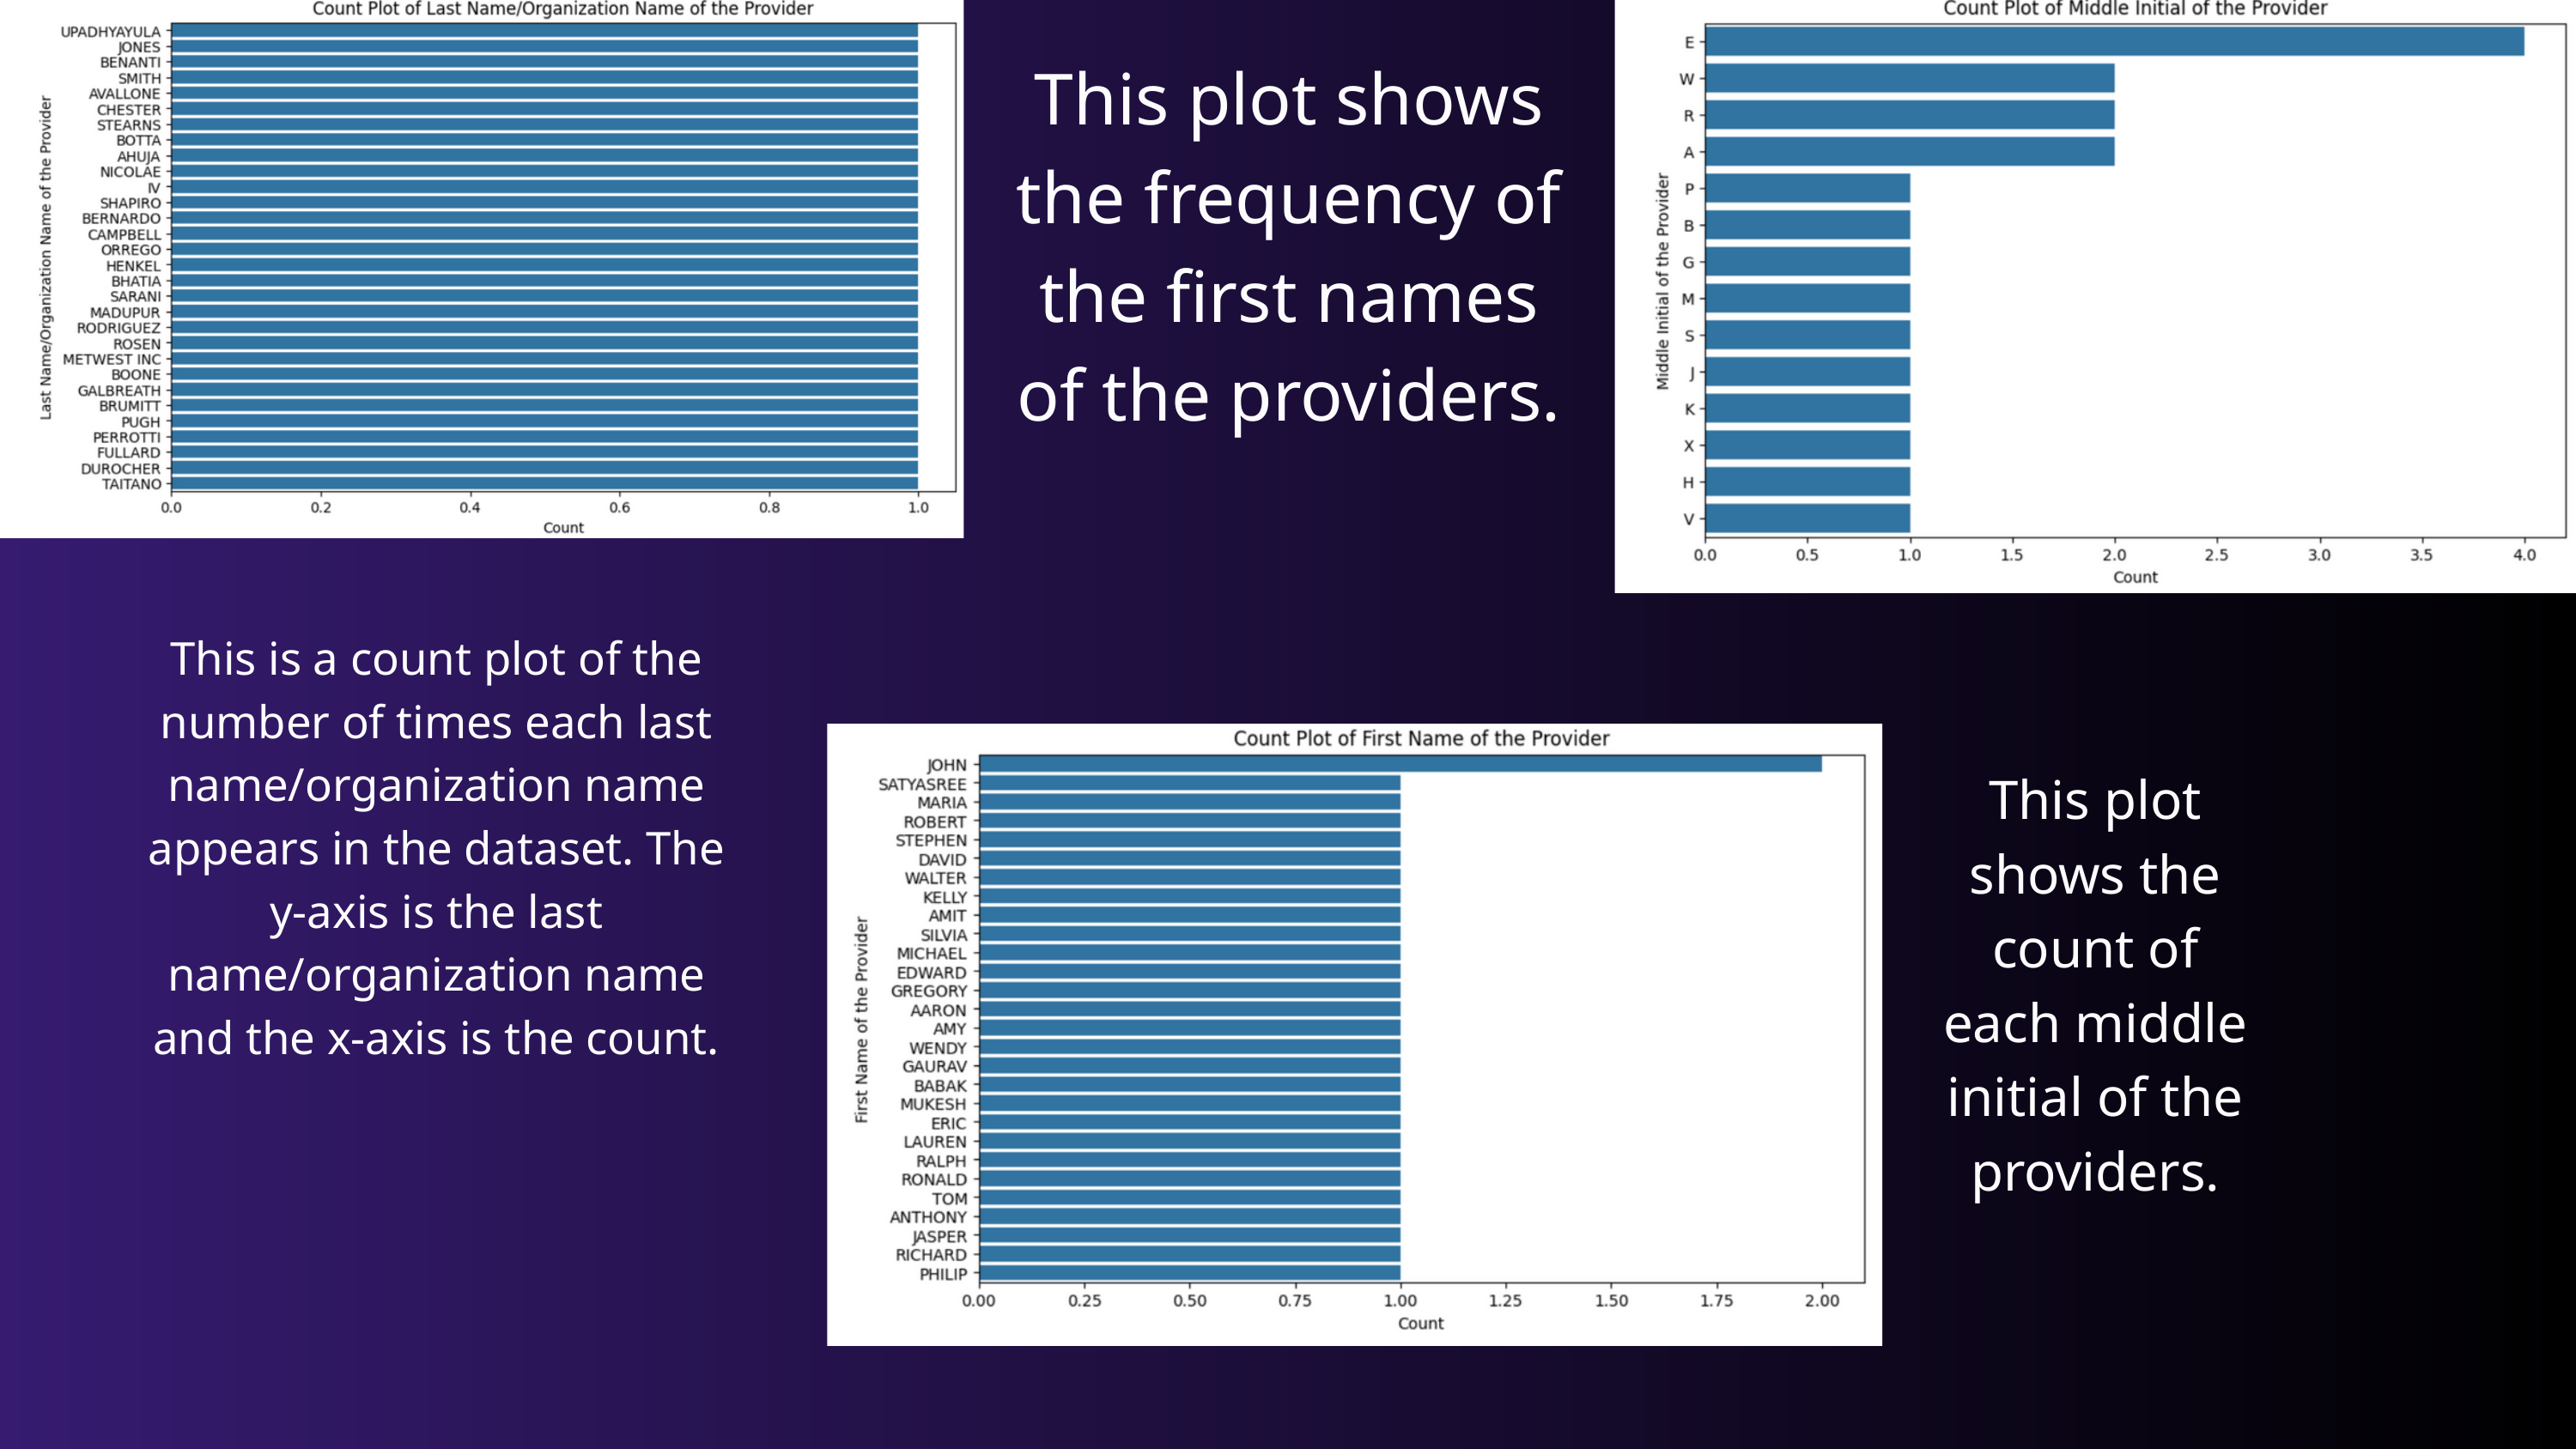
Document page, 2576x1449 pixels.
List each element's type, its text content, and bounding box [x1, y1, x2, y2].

text_box [827, 724, 1883, 1346]
text_box This is a count plot of the number of times each last name/organization name appears in the dataset. The y-axis is the last name/organization name and the x-axis is the count. [144, 621, 728, 1064]
text_box This plot shows the frequency of the first names of the providers. [1008, 39, 1571, 436]
text_box [0, 0, 964, 538]
text_box [1614, 0, 2576, 594]
text_box This plot shows the count of each middle initial of the providers. [1938, 755, 2253, 1202]
